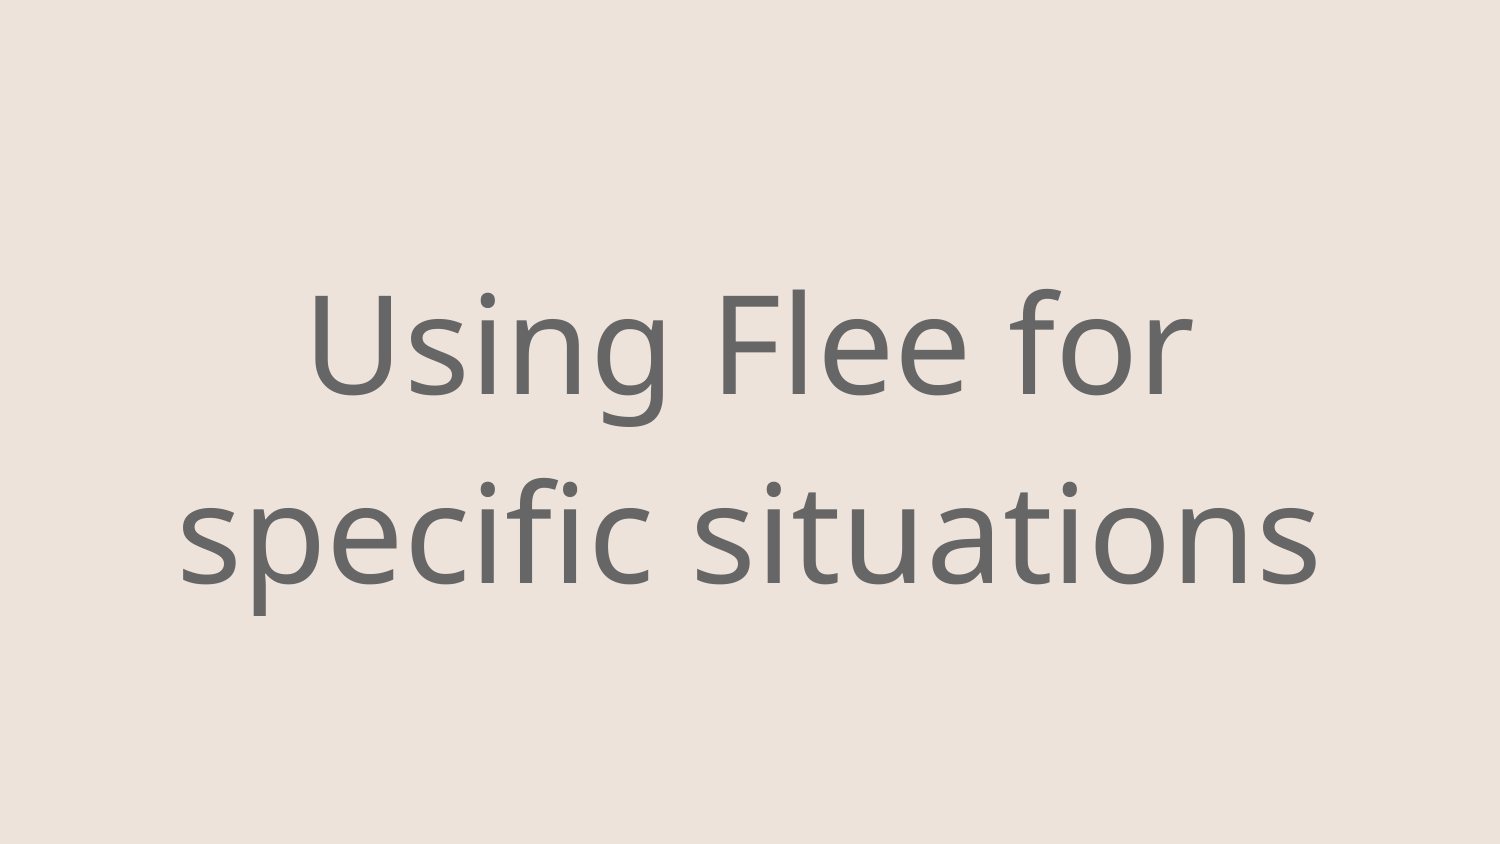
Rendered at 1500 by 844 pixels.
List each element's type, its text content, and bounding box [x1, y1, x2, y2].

title Using Flee for specific situations [51, 130, 1449, 713]
